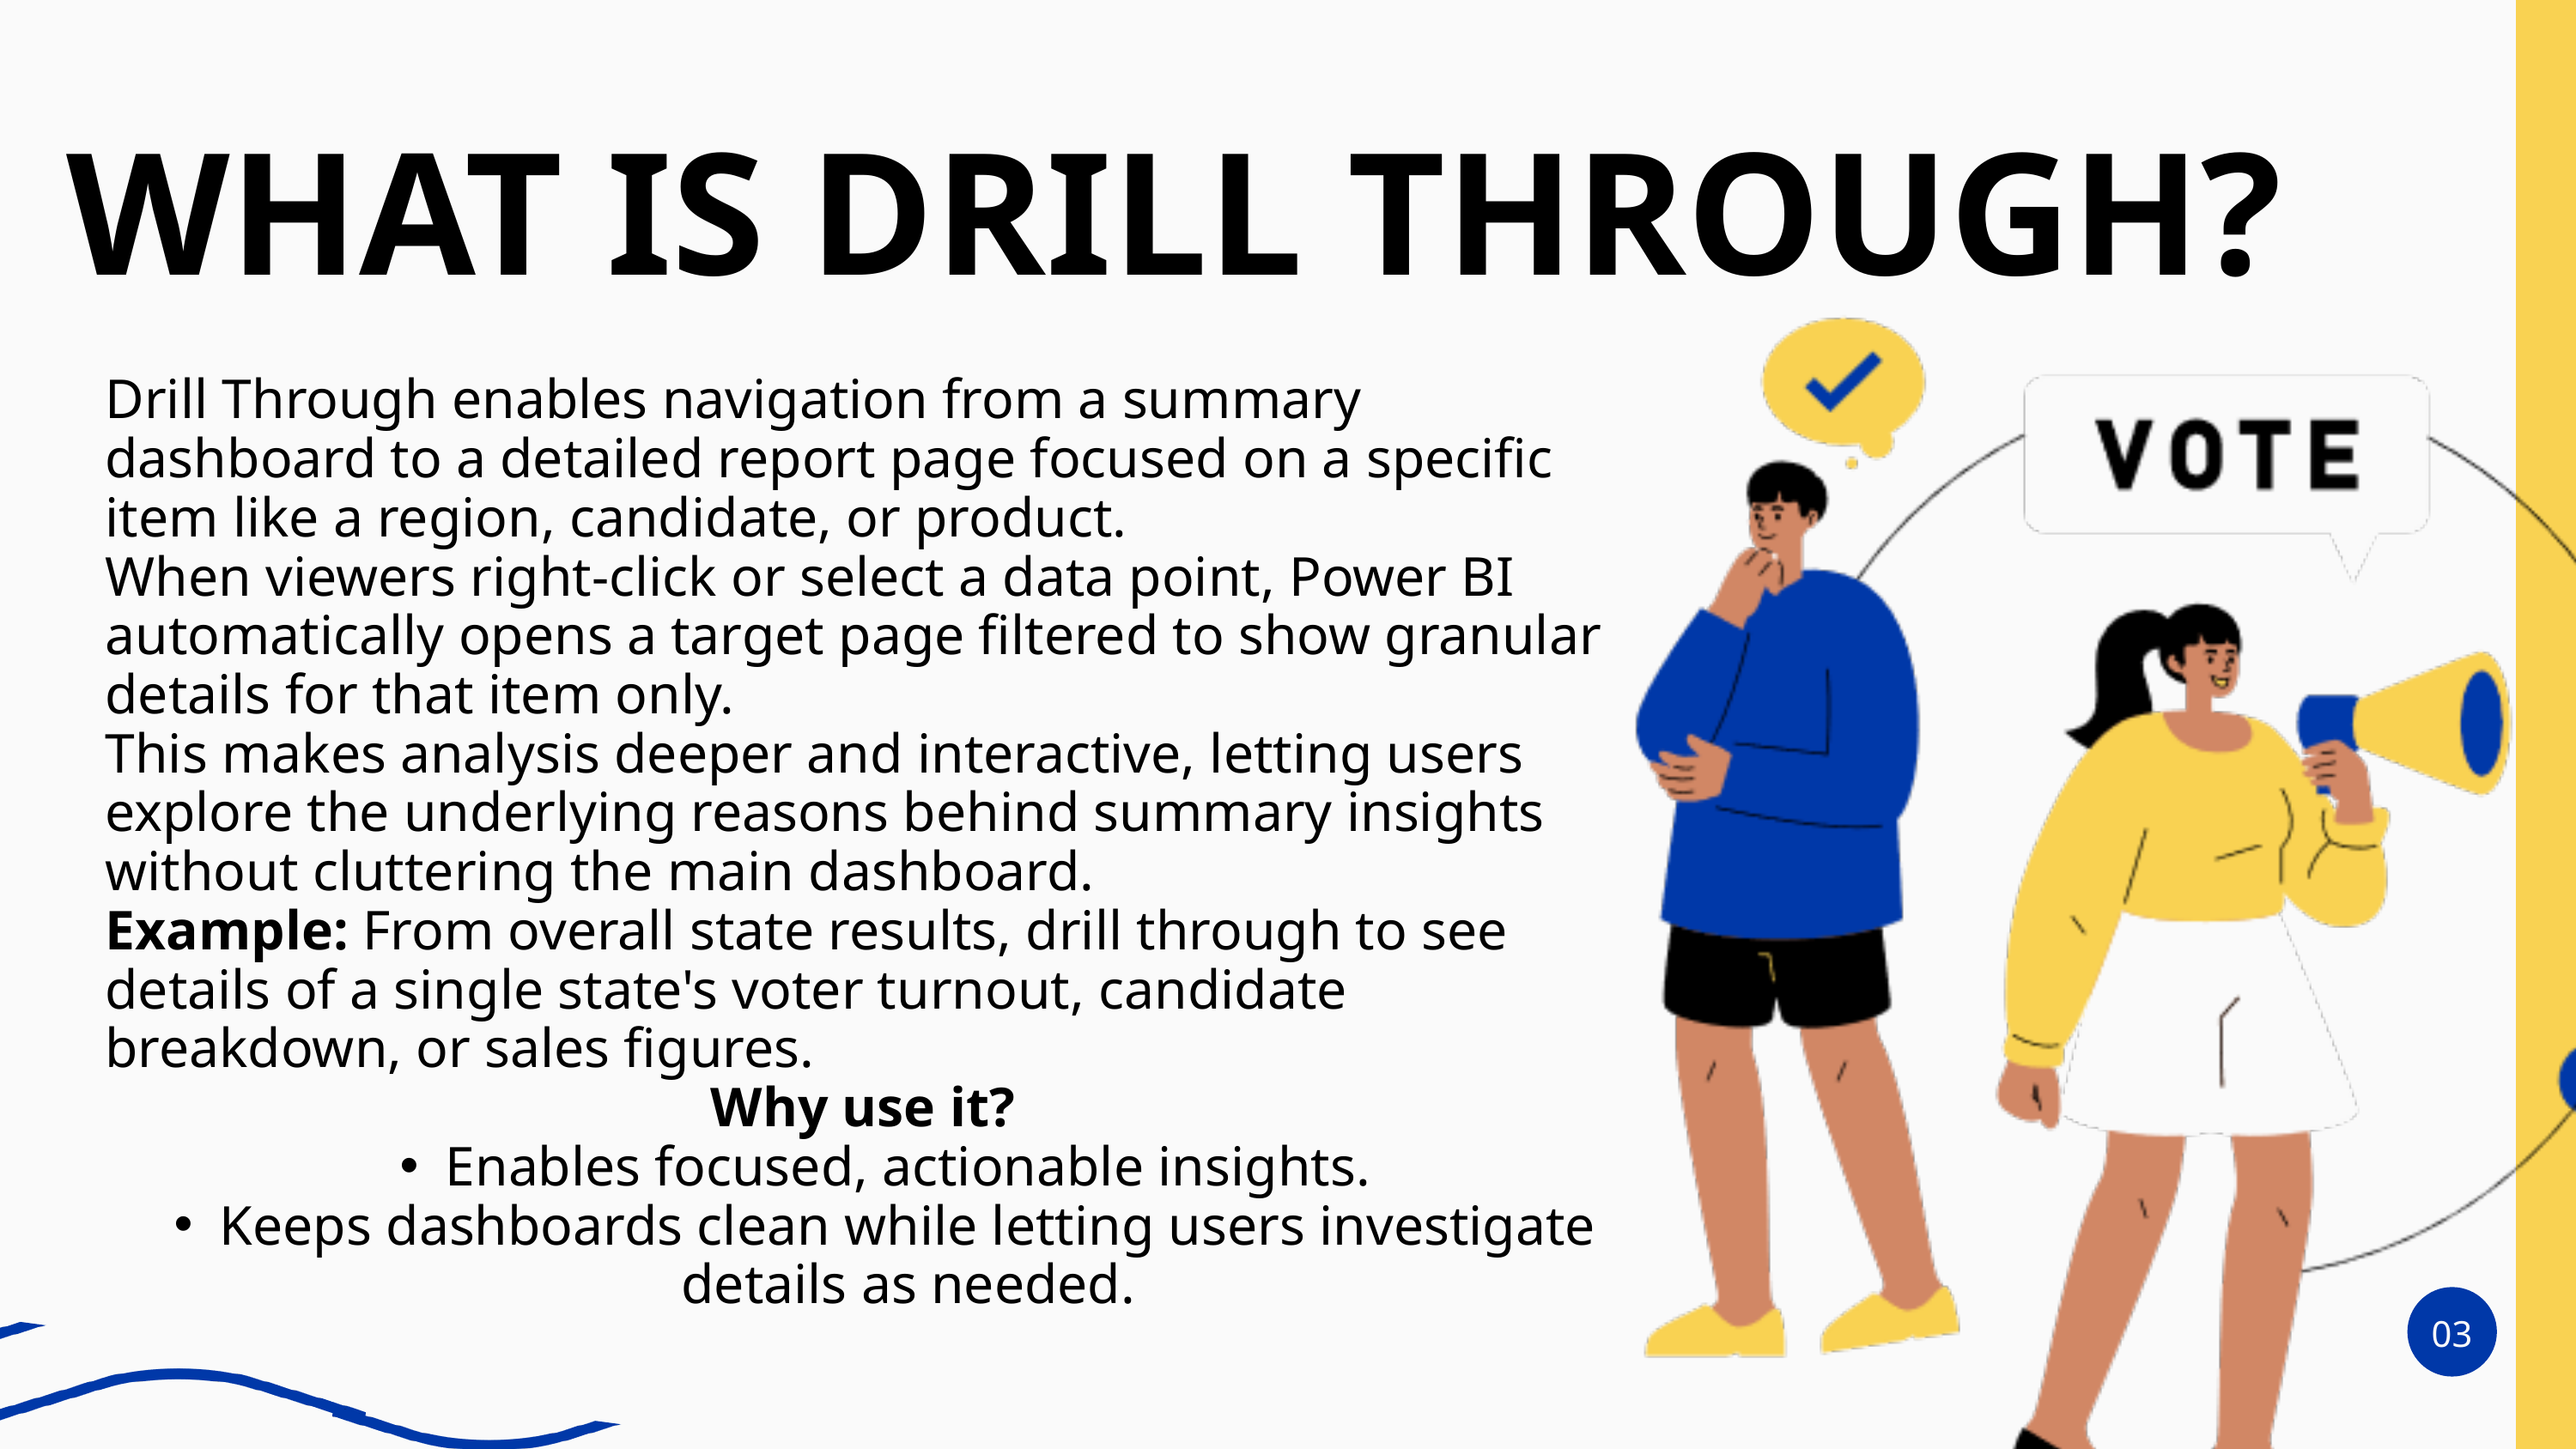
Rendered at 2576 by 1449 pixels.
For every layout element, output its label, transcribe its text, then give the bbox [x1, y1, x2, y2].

text_box Drill Through enables navigation from a summary dashboard to a detailed report page focused on a specific item like a region, candidate, or product. When viewers right-click or select a data point, Power BI automatically opens a target page filtered to show granular details for that item only. This makes analysis deeper and interactive, letting users explore the underlying reasons behind summary insights without cluttering the main dashboard. Example: From overall state results, drill through to see details of a single state's voter turnout, candidate breakdown, or sales figures. Why use it? Enables focused, actionable insights. Keeps dashboards clean while letting users investigate details as needed. [105, 370, 1621, 1374]
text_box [2515, 0, 2576, 1449]
picture [0, 1319, 460, 1403]
text_box [1620, 308, 2510, 1449]
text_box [2407, 1287, 2498, 1377]
text_box WHAT IS DRILL THROUGH? [66, 106, 2510, 310]
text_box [0, 1403, 1508, 1449]
